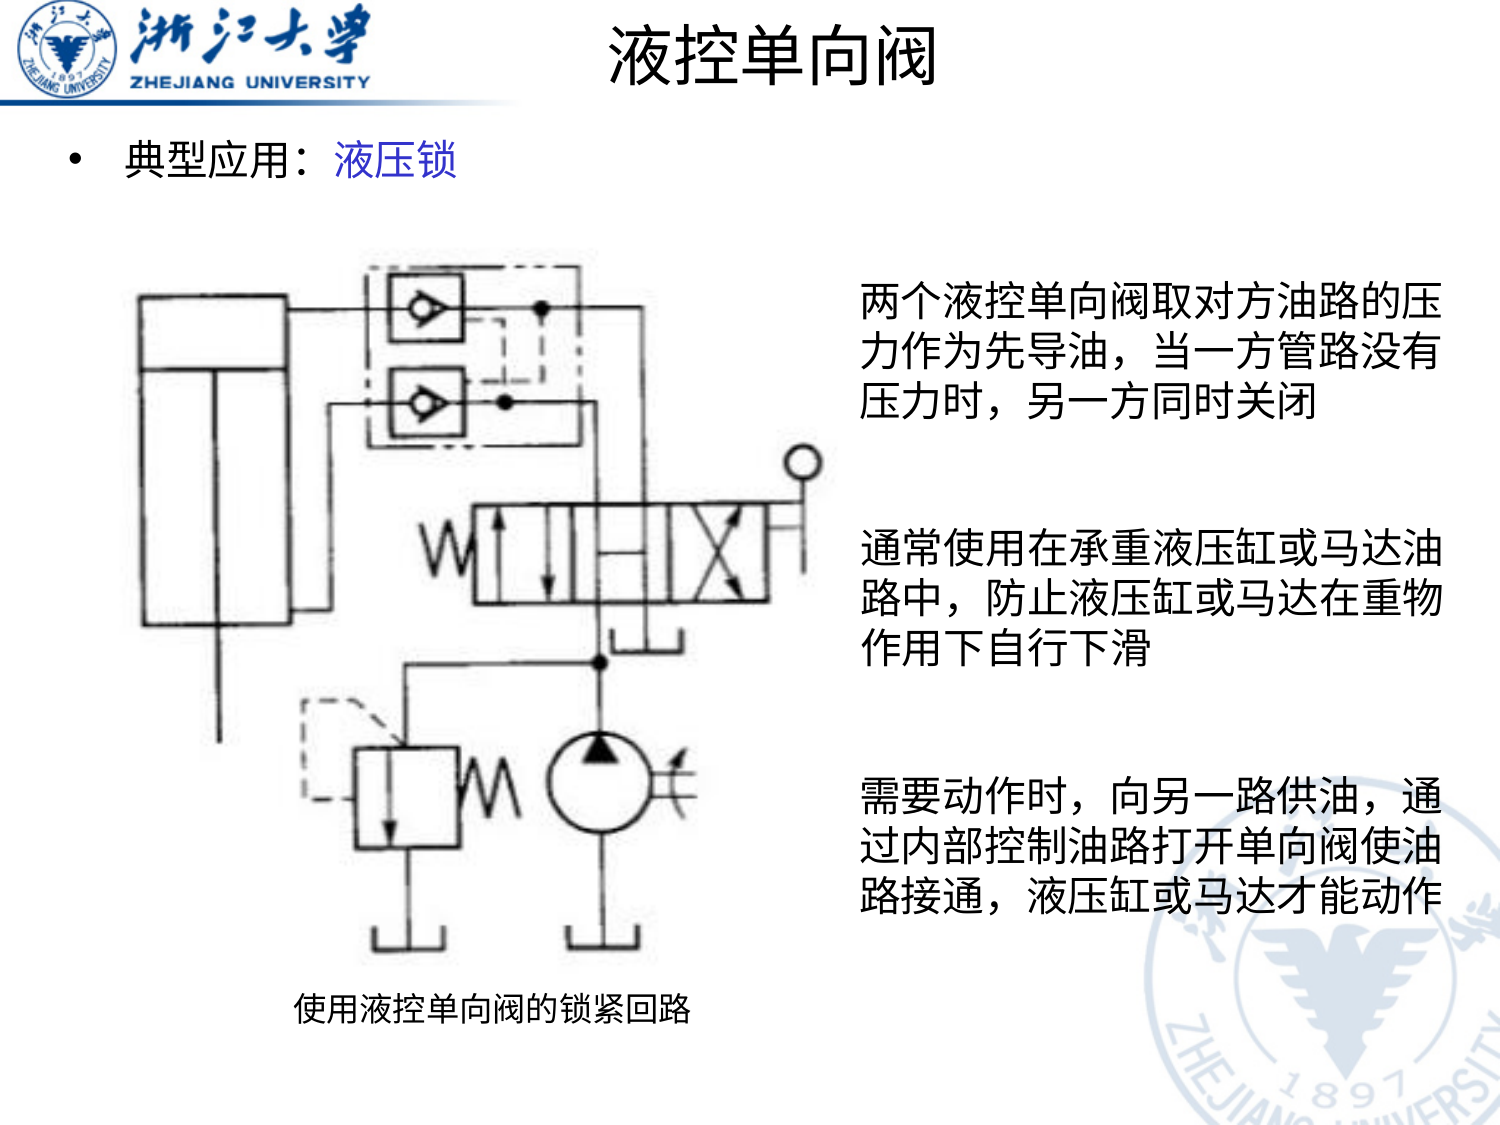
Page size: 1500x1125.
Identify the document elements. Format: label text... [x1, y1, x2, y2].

text_box 使用液控单向阀的锁紧回路 [265, 988, 720, 1040]
list 典型应用：液压锁 [52, 125, 597, 211]
picture [0, 0, 1500, 1125]
title 液控单向阀 [241, 3, 1305, 106]
text_box 通常使用在承重液压缸或马达油路中，防止液压缸或马达在重物作用下自行下滑 [908, 514, 1465, 680]
text_box 两个液控单向阀取对方油路的压力作为先导油，当一方管路没有压力时，另一方同时关闭 [908, 267, 1465, 432]
text_box 需要动作时，向另一路供油，通过内部控制油路打开单向阀使油路接通，液压缸或马达才能动作 [908, 762, 1464, 927]
